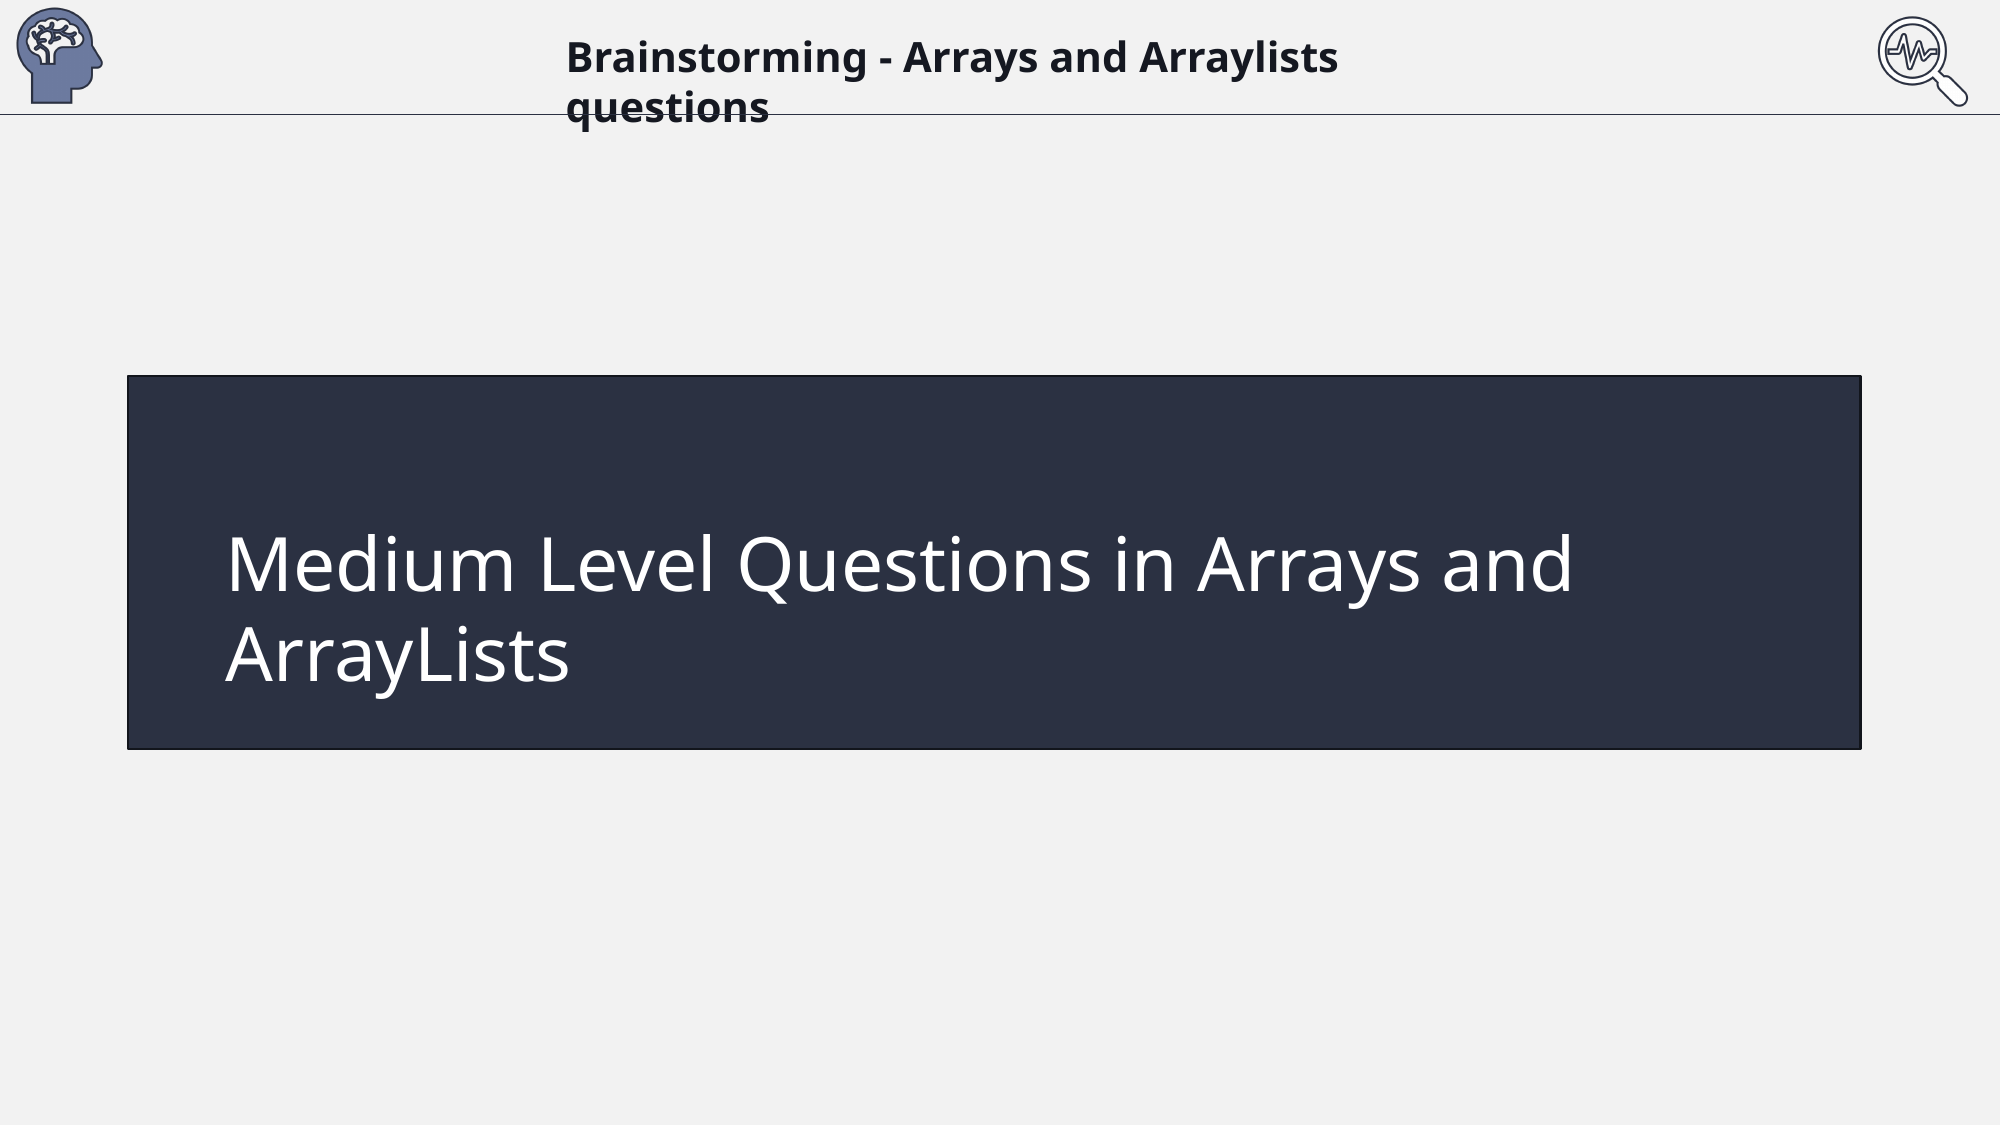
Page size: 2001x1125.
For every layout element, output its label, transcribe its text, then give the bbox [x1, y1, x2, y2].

text_box [127, 375, 1862, 750]
text_box Brainstorming - Arrays and Arraylists questions [550, 22, 1476, 114]
picture [1870, 8, 1977, 115]
text_box Medium Level Questions in Arrays and ArrayLists [210, 509, 1790, 705]
picture [0, 0, 119, 112]
text_box Brainstorming - Arrays and Arraylists questions [550, 115, 1476, 138]
